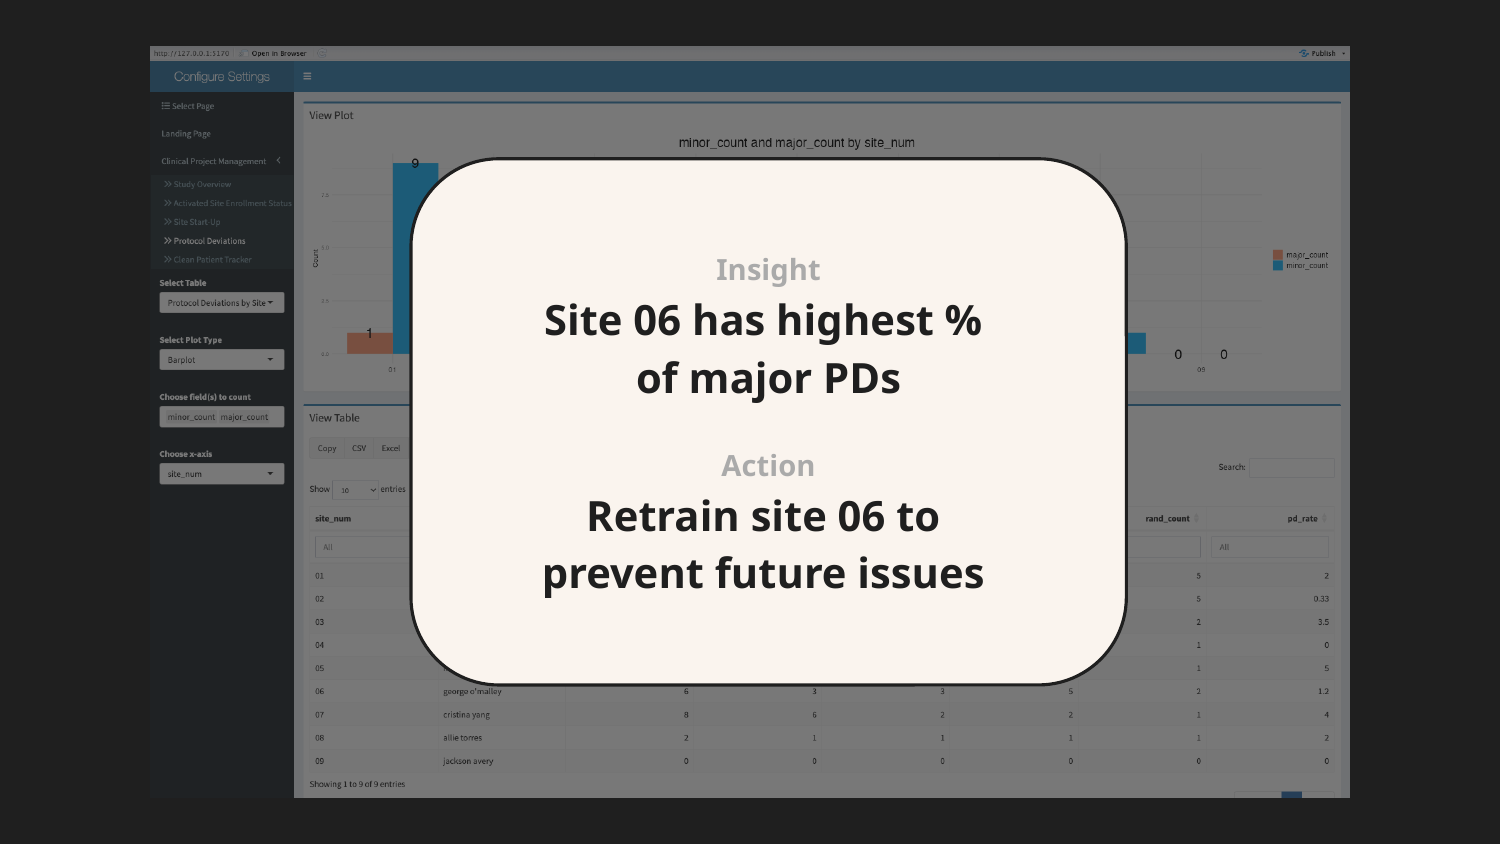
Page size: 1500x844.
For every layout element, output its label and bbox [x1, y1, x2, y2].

picture [149, 45, 1351, 798]
